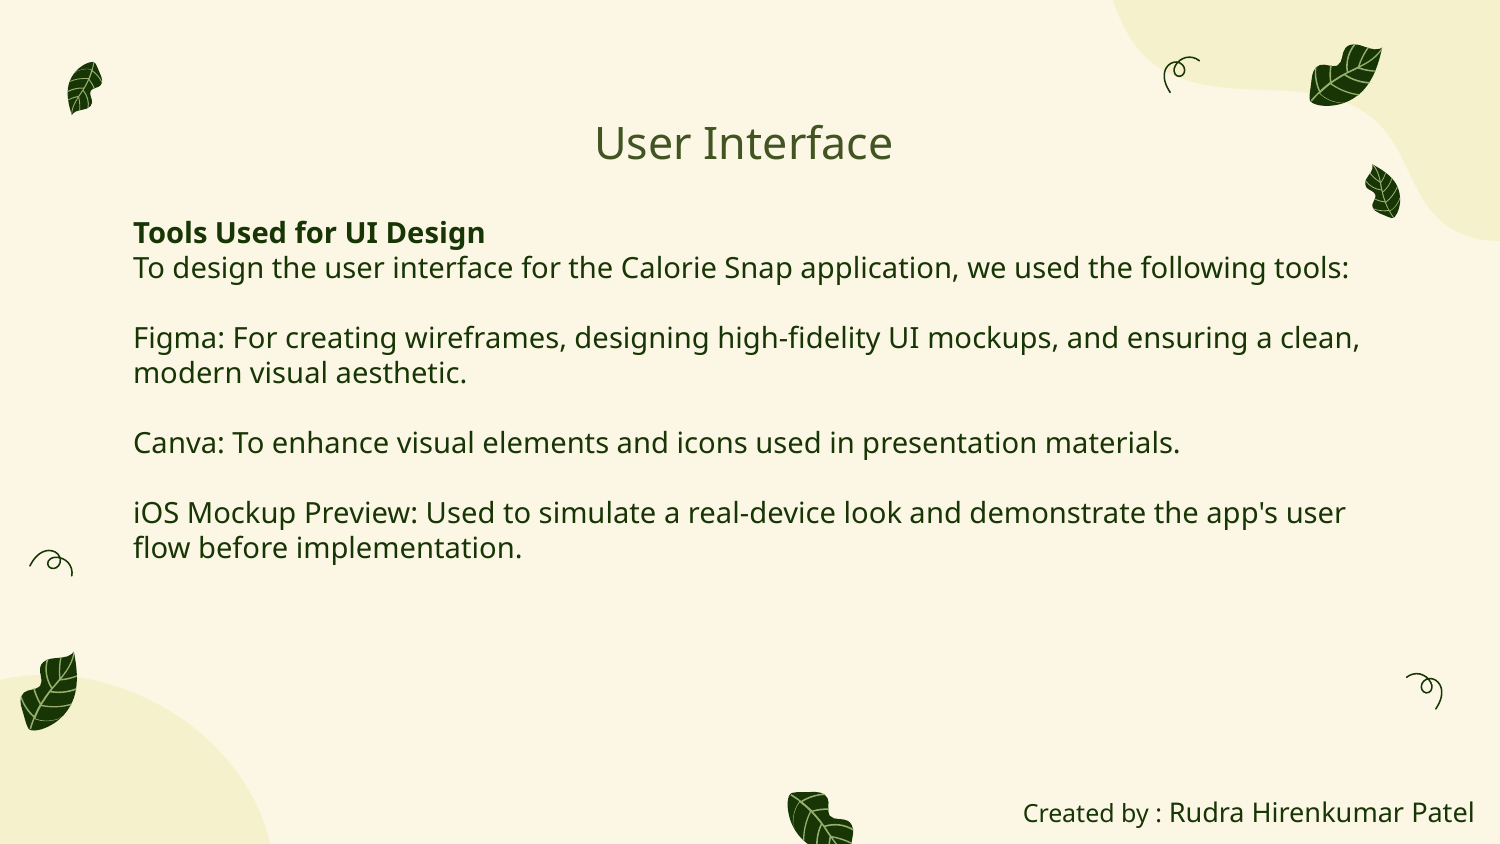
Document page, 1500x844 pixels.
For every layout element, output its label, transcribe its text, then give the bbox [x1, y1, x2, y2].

title User Interface [118, 72, 1382, 167]
list Tools Used for UI Design To design the user interface for the Calorie Snap application, we used the following tools: Figma: For creating wireframes, designing high-fidelity UI mockups, and ensuring a clean, modern visual aesthetic. Canva: To enhance visual elements and icons used in presentation materials. iOS Mockup Preview: Used to simulate a real-device look and demonstrate the app's user flow before implementation. [118, 199, 1382, 660]
text_box Created by : Rudra Hirenkumar Patel [1007, 780, 1500, 843]
